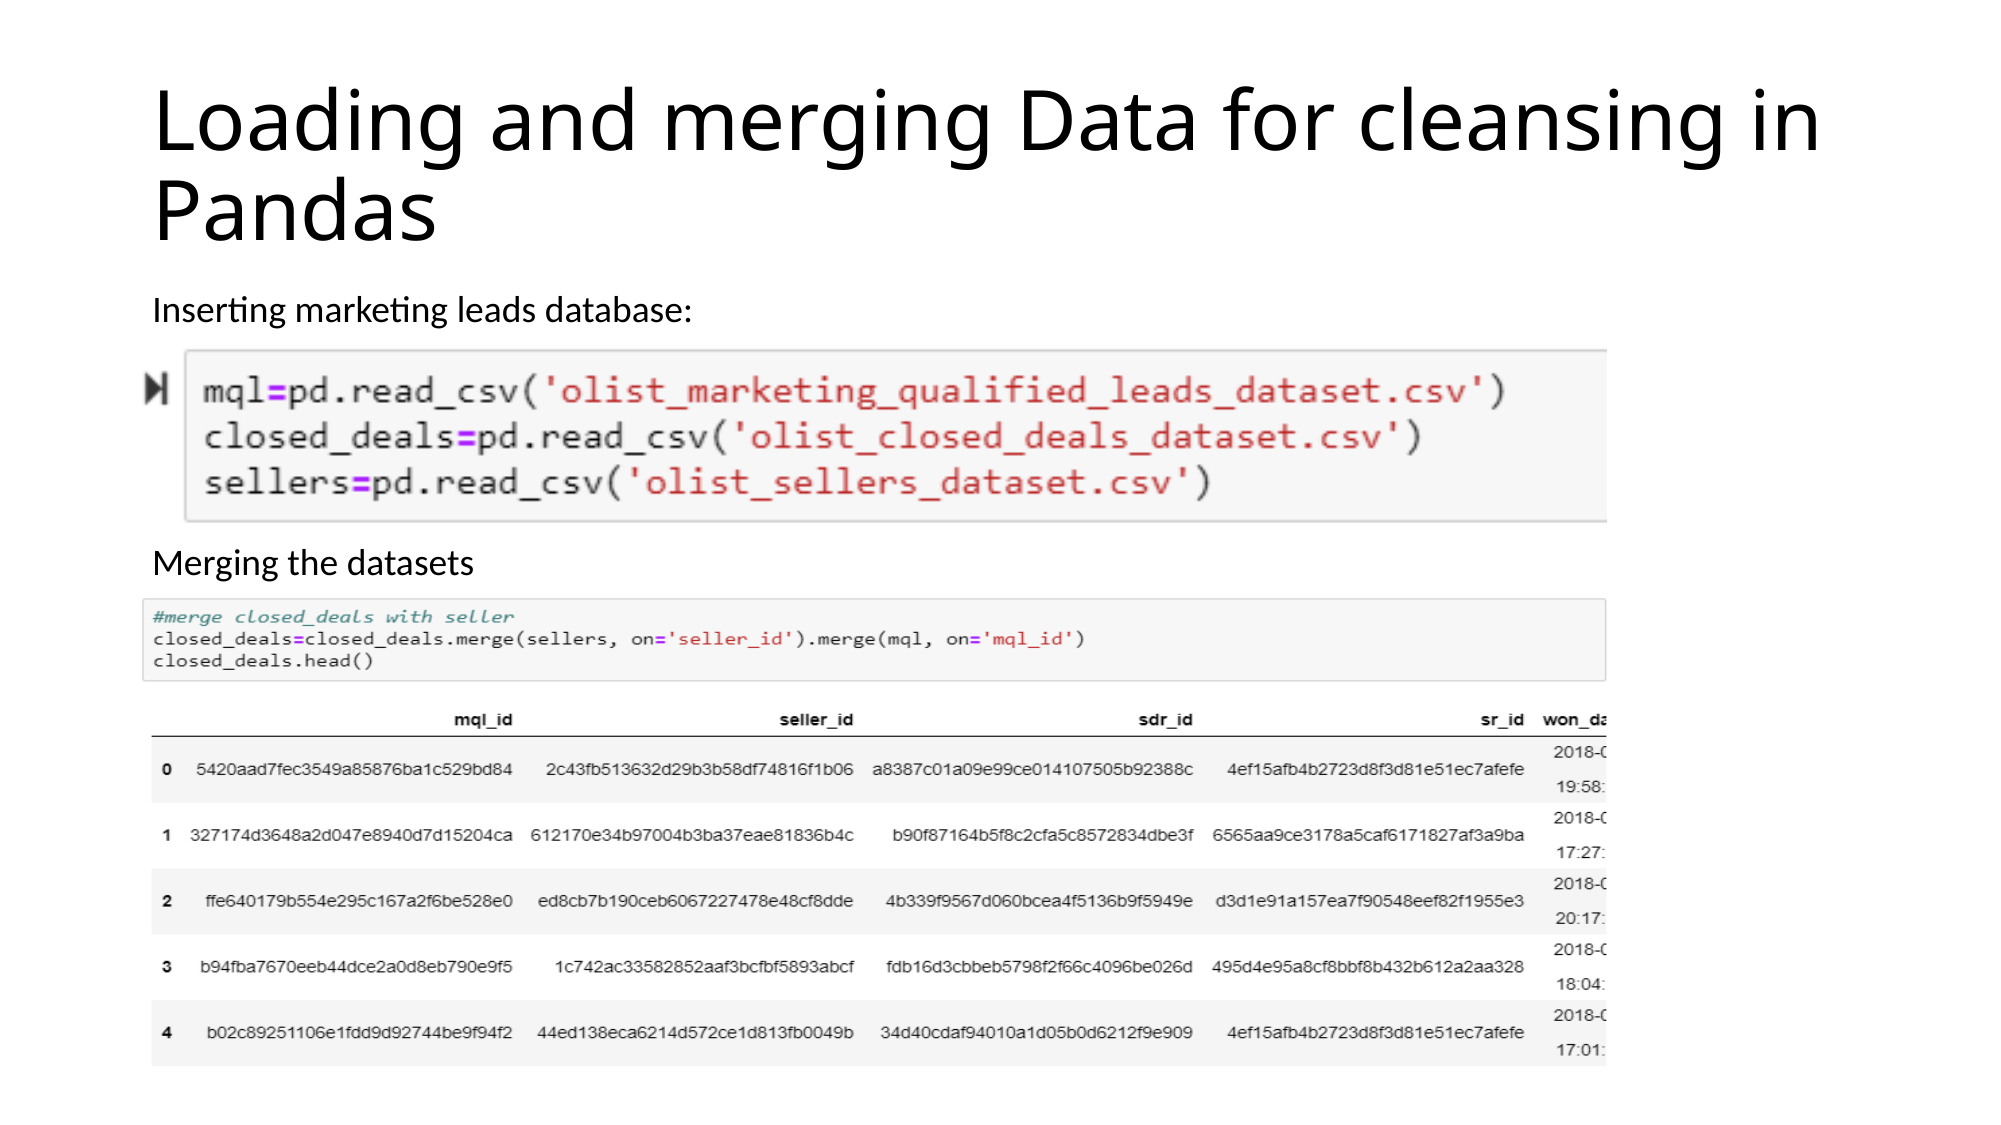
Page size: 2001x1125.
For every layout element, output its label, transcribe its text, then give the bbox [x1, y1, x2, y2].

title Loading and merging Data for cleansing in Pandas [137, 59, 1863, 278]
text_box Inserting marketing leads database: [137, 277, 1259, 337]
picture [137, 588, 1620, 1066]
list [123, 338, 1607, 528]
text_box Merging the datasets [137, 530, 1063, 588]
